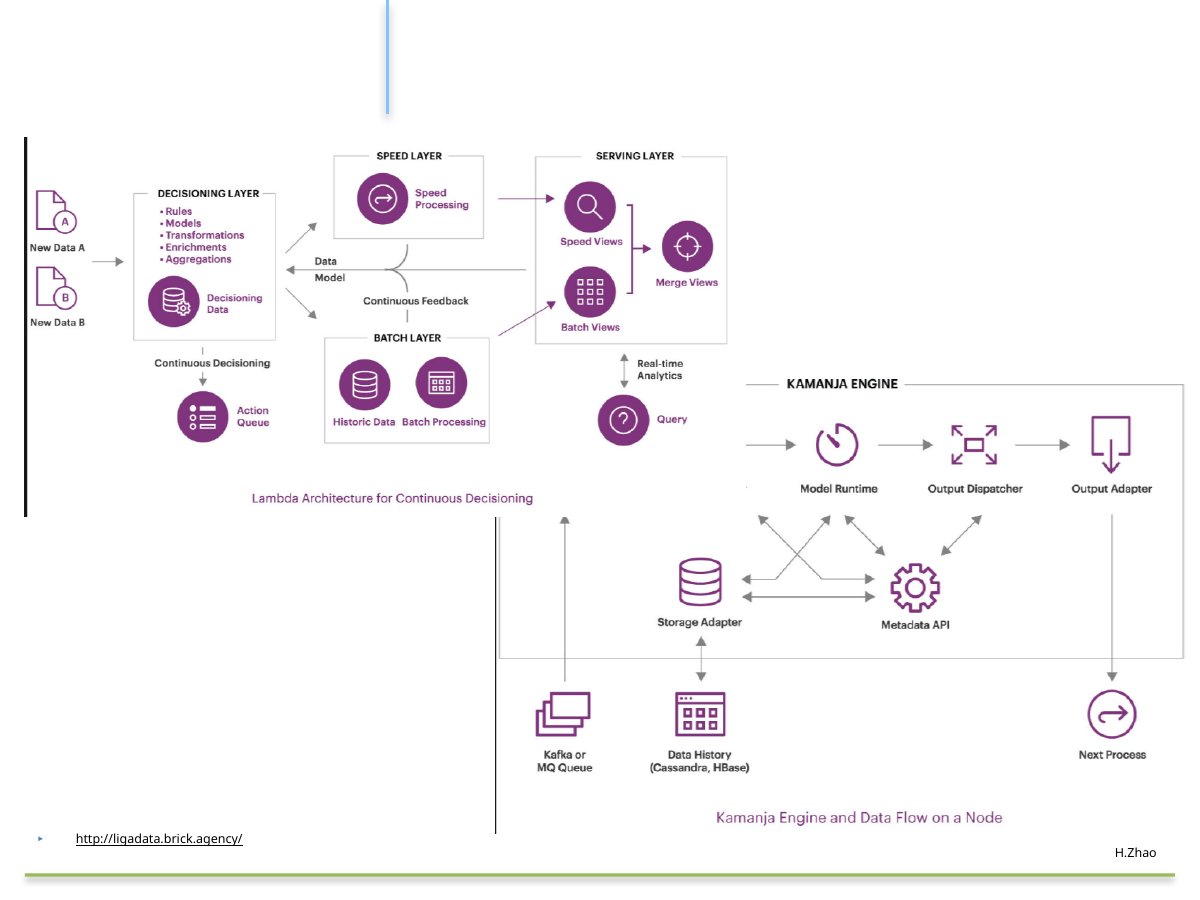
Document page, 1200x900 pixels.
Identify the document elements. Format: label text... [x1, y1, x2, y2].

picture [24, 137, 1200, 834]
list http://ligadata.brick.agency/ [24, 825, 1175, 863]
